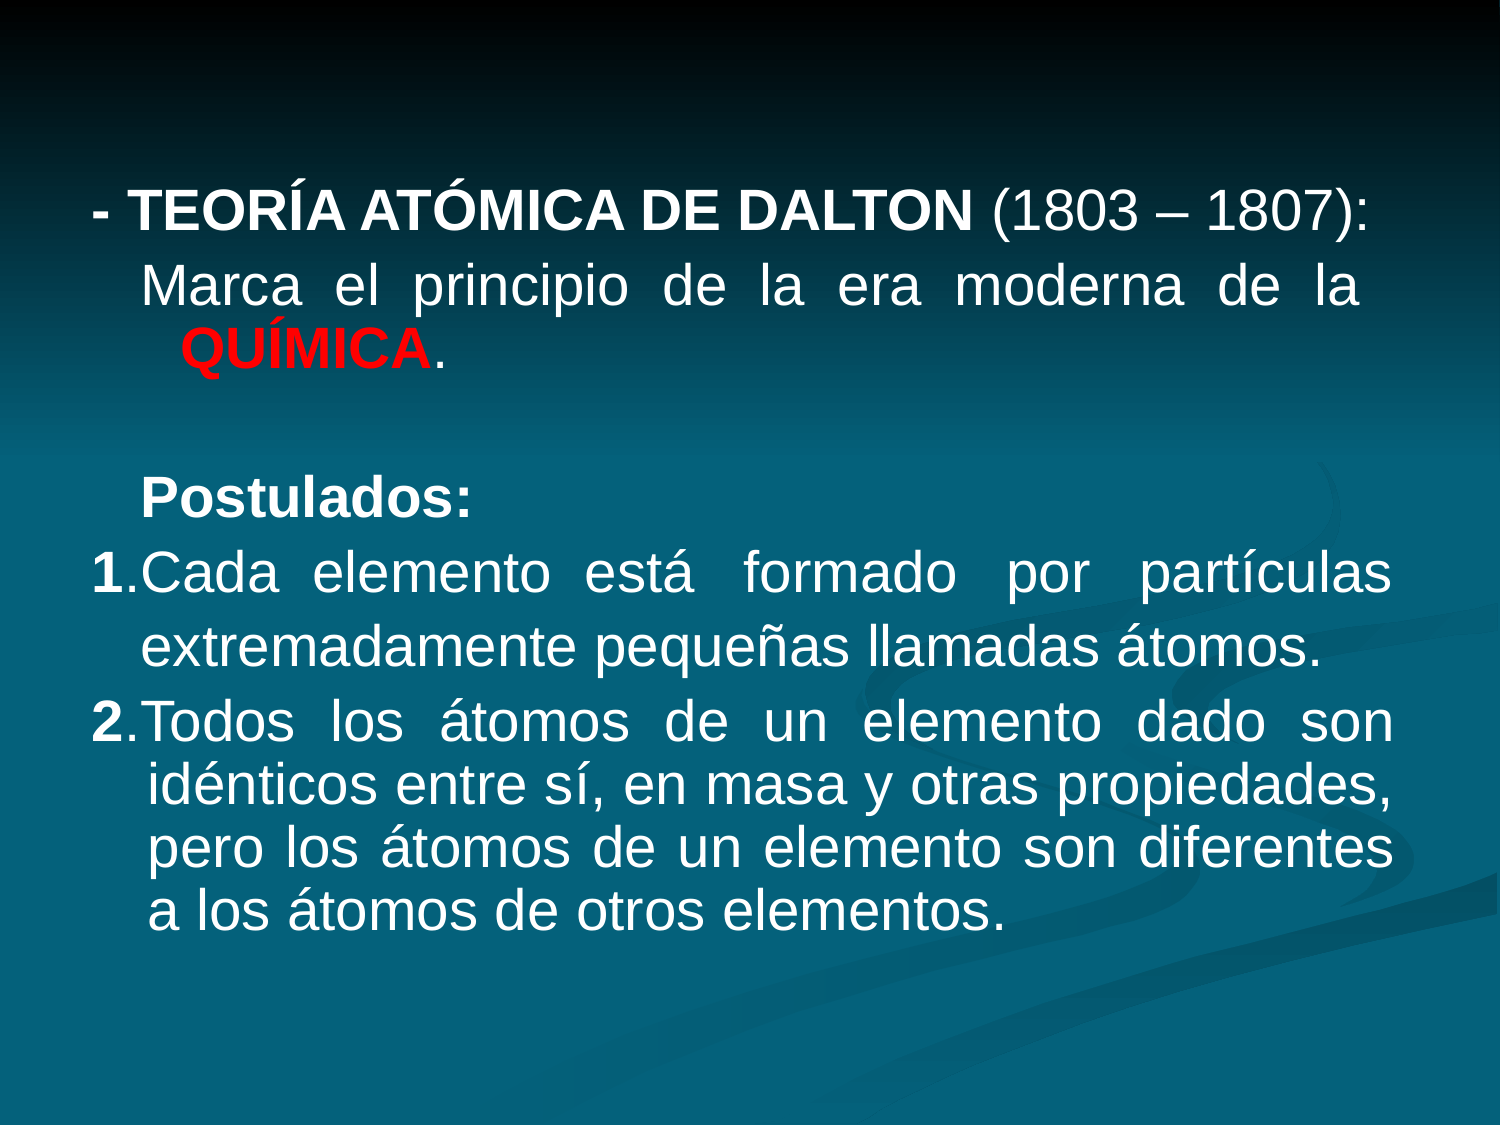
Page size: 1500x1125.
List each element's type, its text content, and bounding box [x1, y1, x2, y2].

list - TEORÍA ATÓMICA DE DALTON (1803 – 1807): Marca el principio de la era moderna de la QUÍMICA. Postulados: 1.Cada elemento está formado por partículas extremadamente pequeñas llamadas átomos. 2.Todos los átomos de un elemento dado son idénticos entre sí, en masa y otras propiedades, pero los átomos de un elemento son diferentes a los átomos de otros elementos. [76, 172, 1412, 1012]
